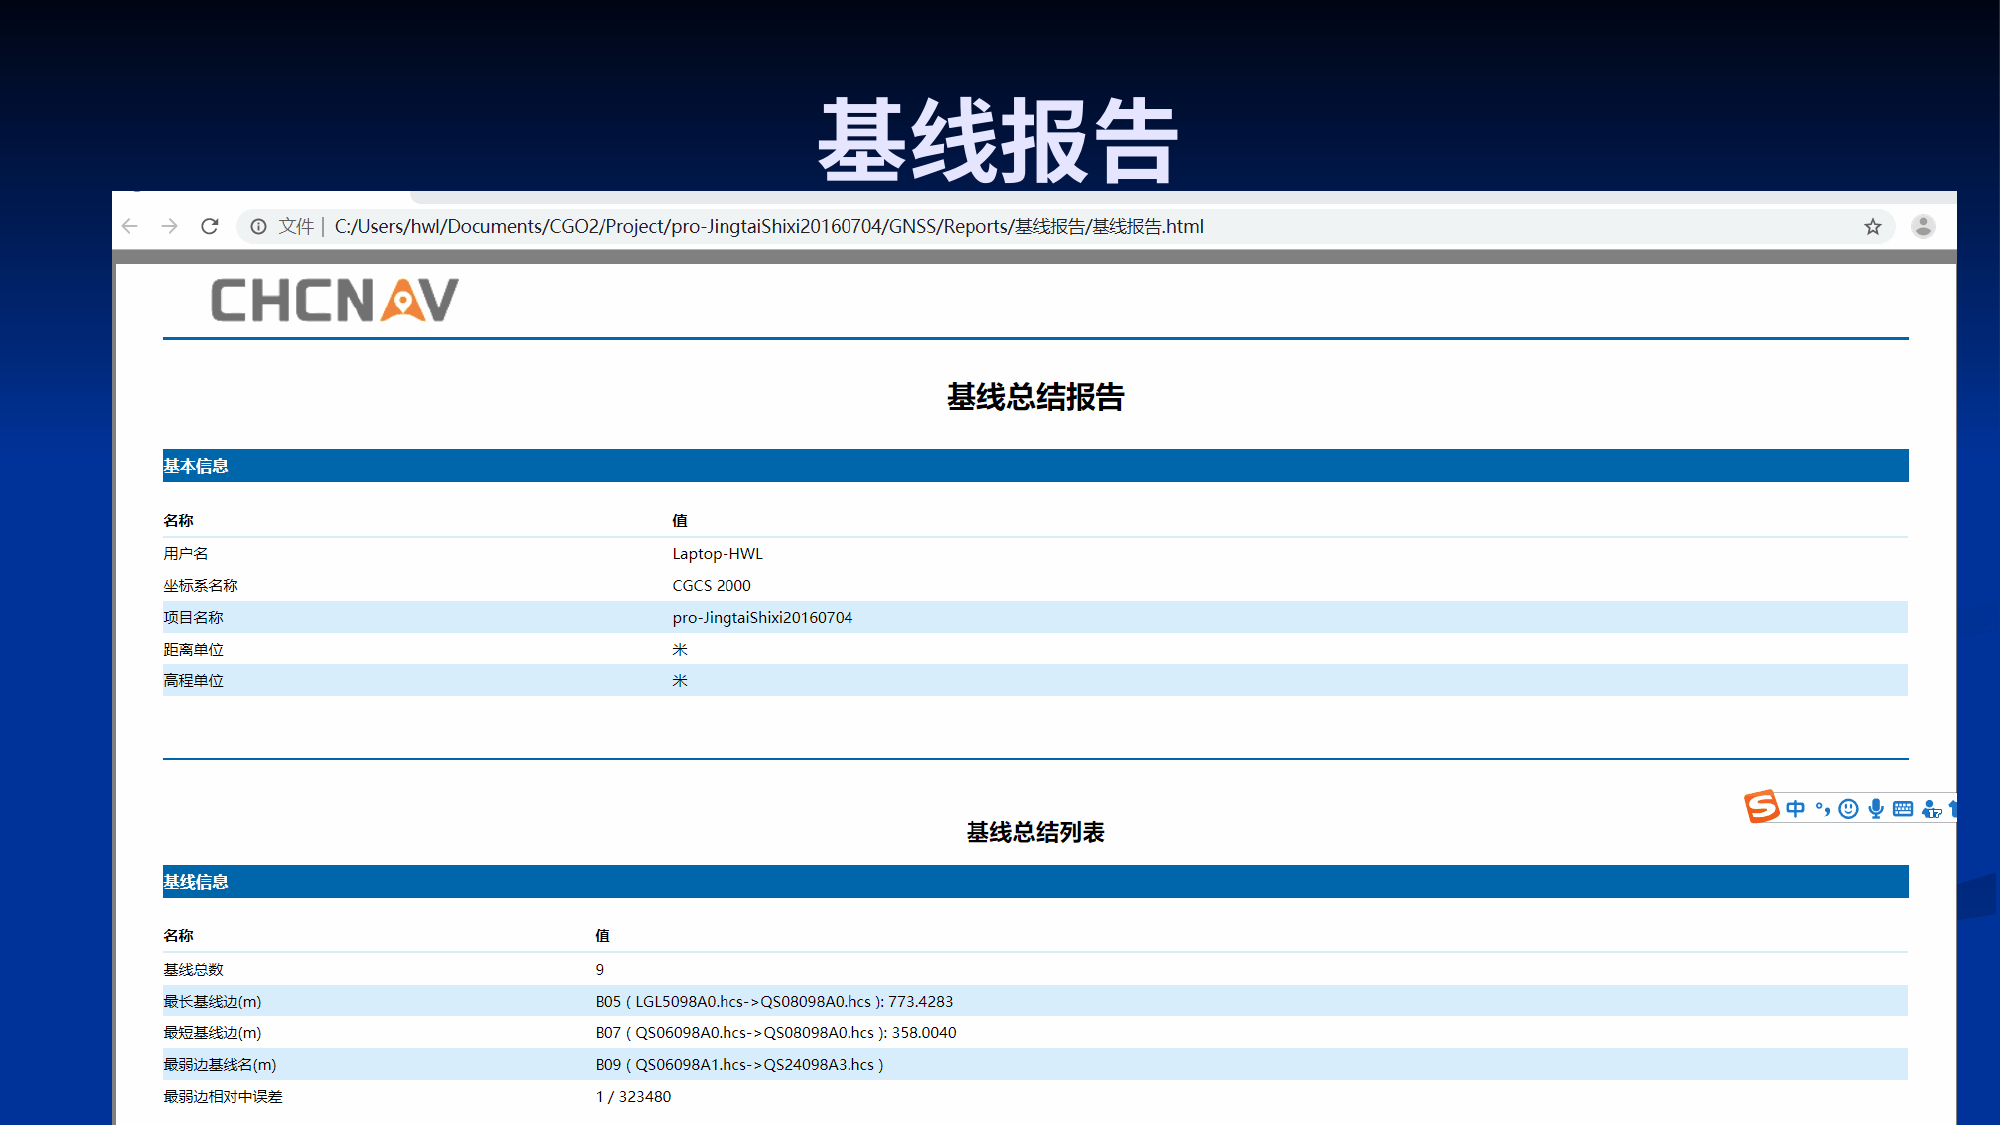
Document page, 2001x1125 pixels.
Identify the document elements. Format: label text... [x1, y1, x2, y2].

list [112, 190, 1957, 1125]
title 基线报告 [99, 45, 1900, 233]
